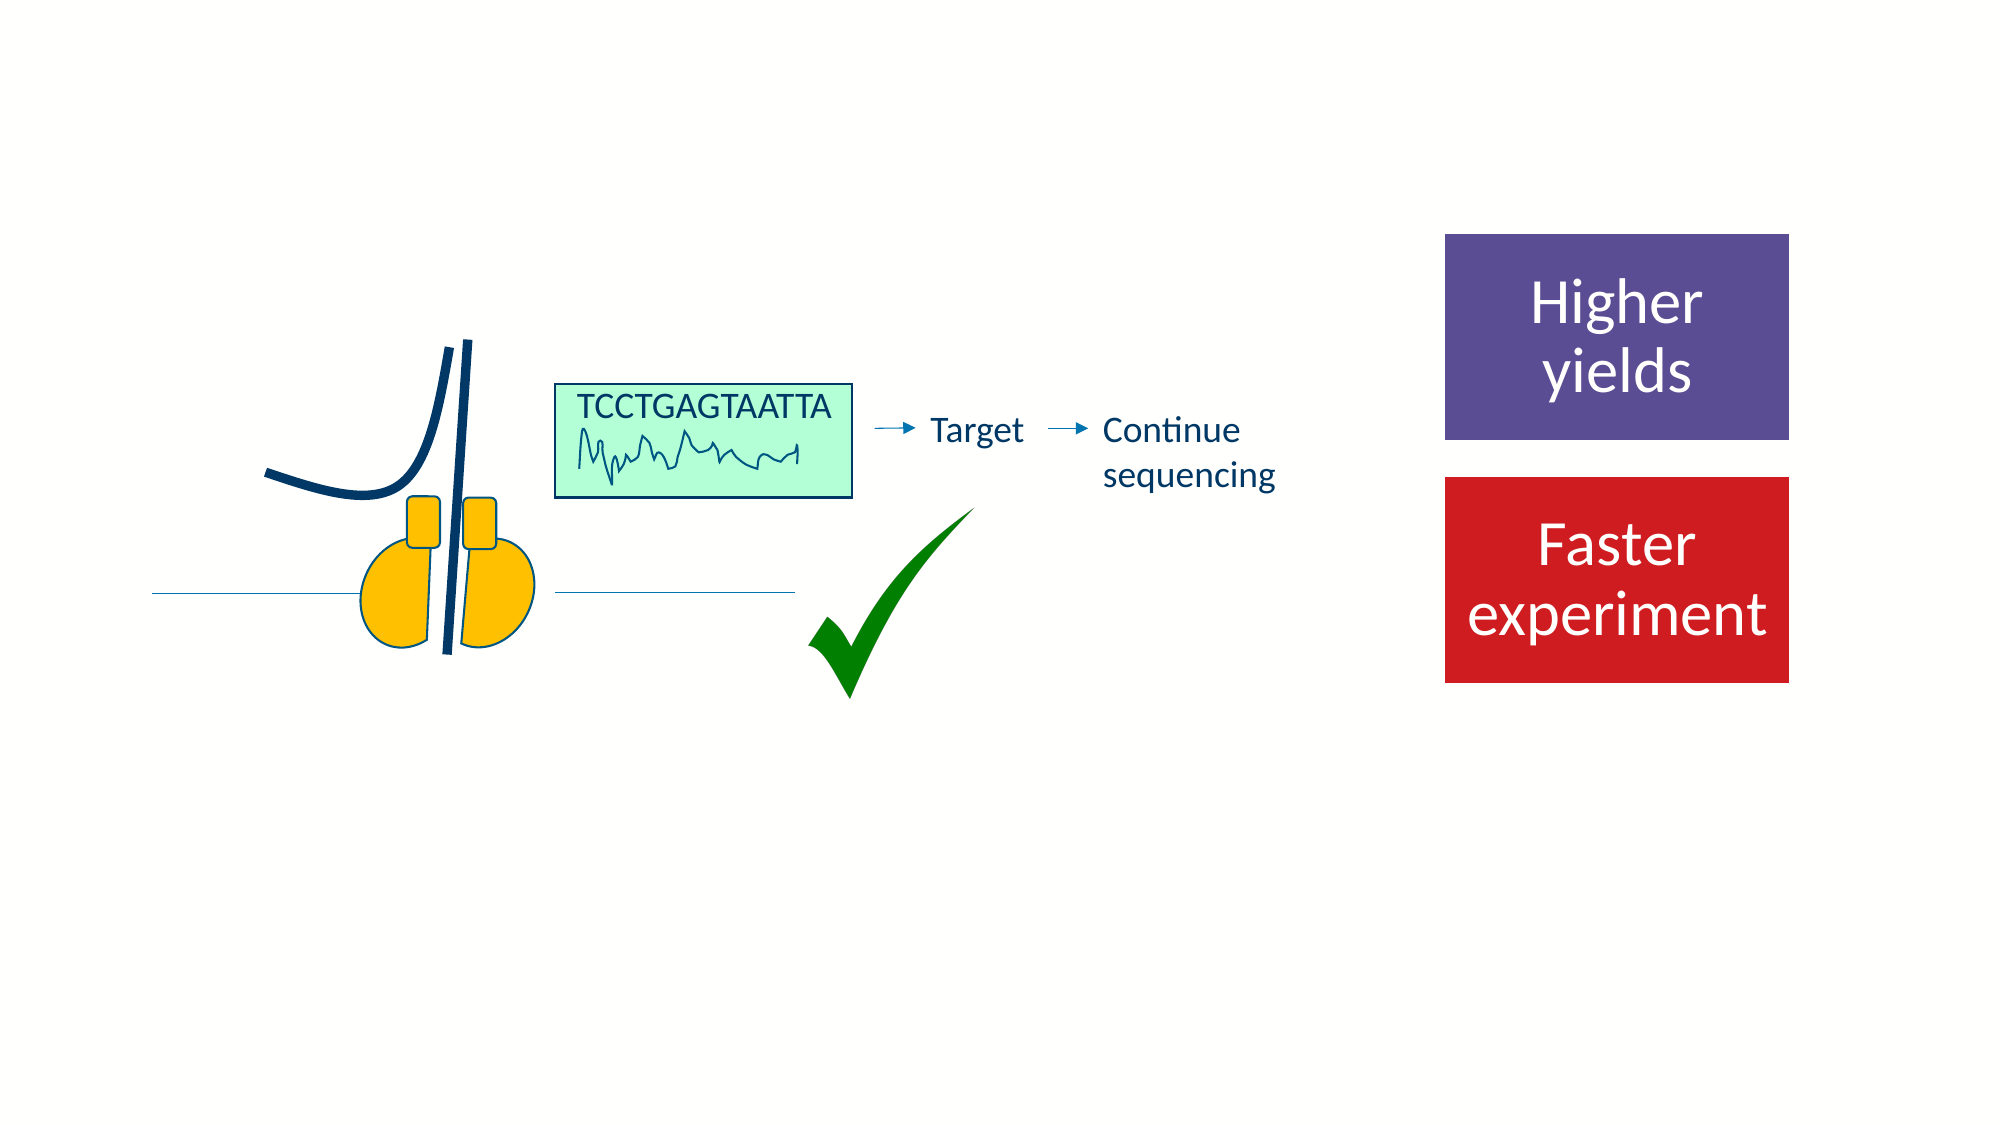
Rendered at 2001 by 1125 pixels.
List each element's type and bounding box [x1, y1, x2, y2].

text_box [1444, 127, 1791, 790]
picture [808, 507, 975, 699]
text_box [151, 339, 1332, 655]
